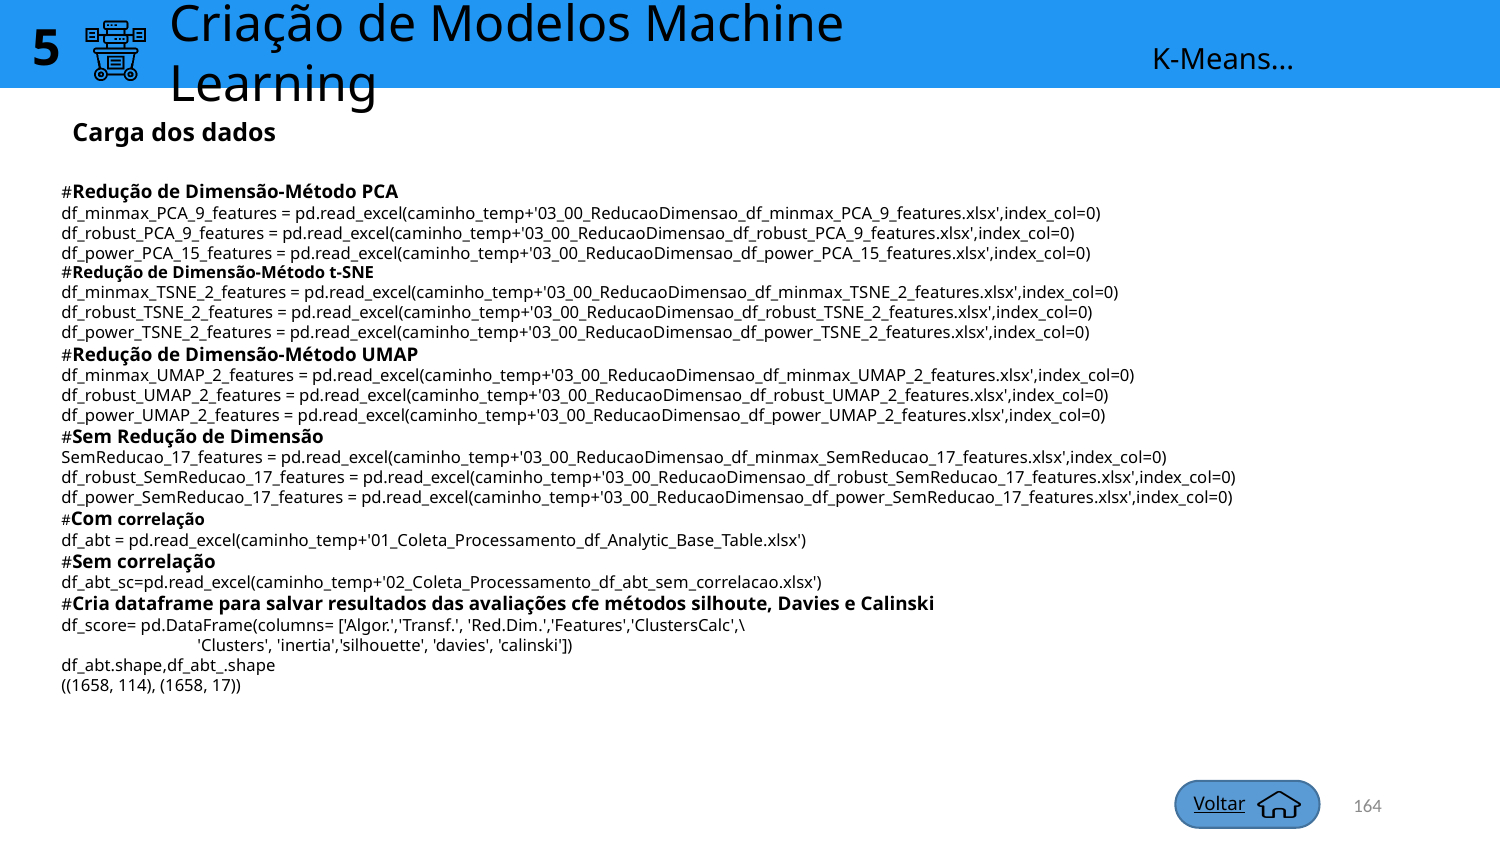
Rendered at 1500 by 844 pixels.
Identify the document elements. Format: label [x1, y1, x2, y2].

slide_number [1331, 782, 1397, 827]
picture [1257, 791, 1301, 818]
picture [84, 19, 147, 82]
text_box [46, 172, 1500, 702]
text_box [1174, 779, 1321, 829]
text_box [0, 0, 1500, 154]
